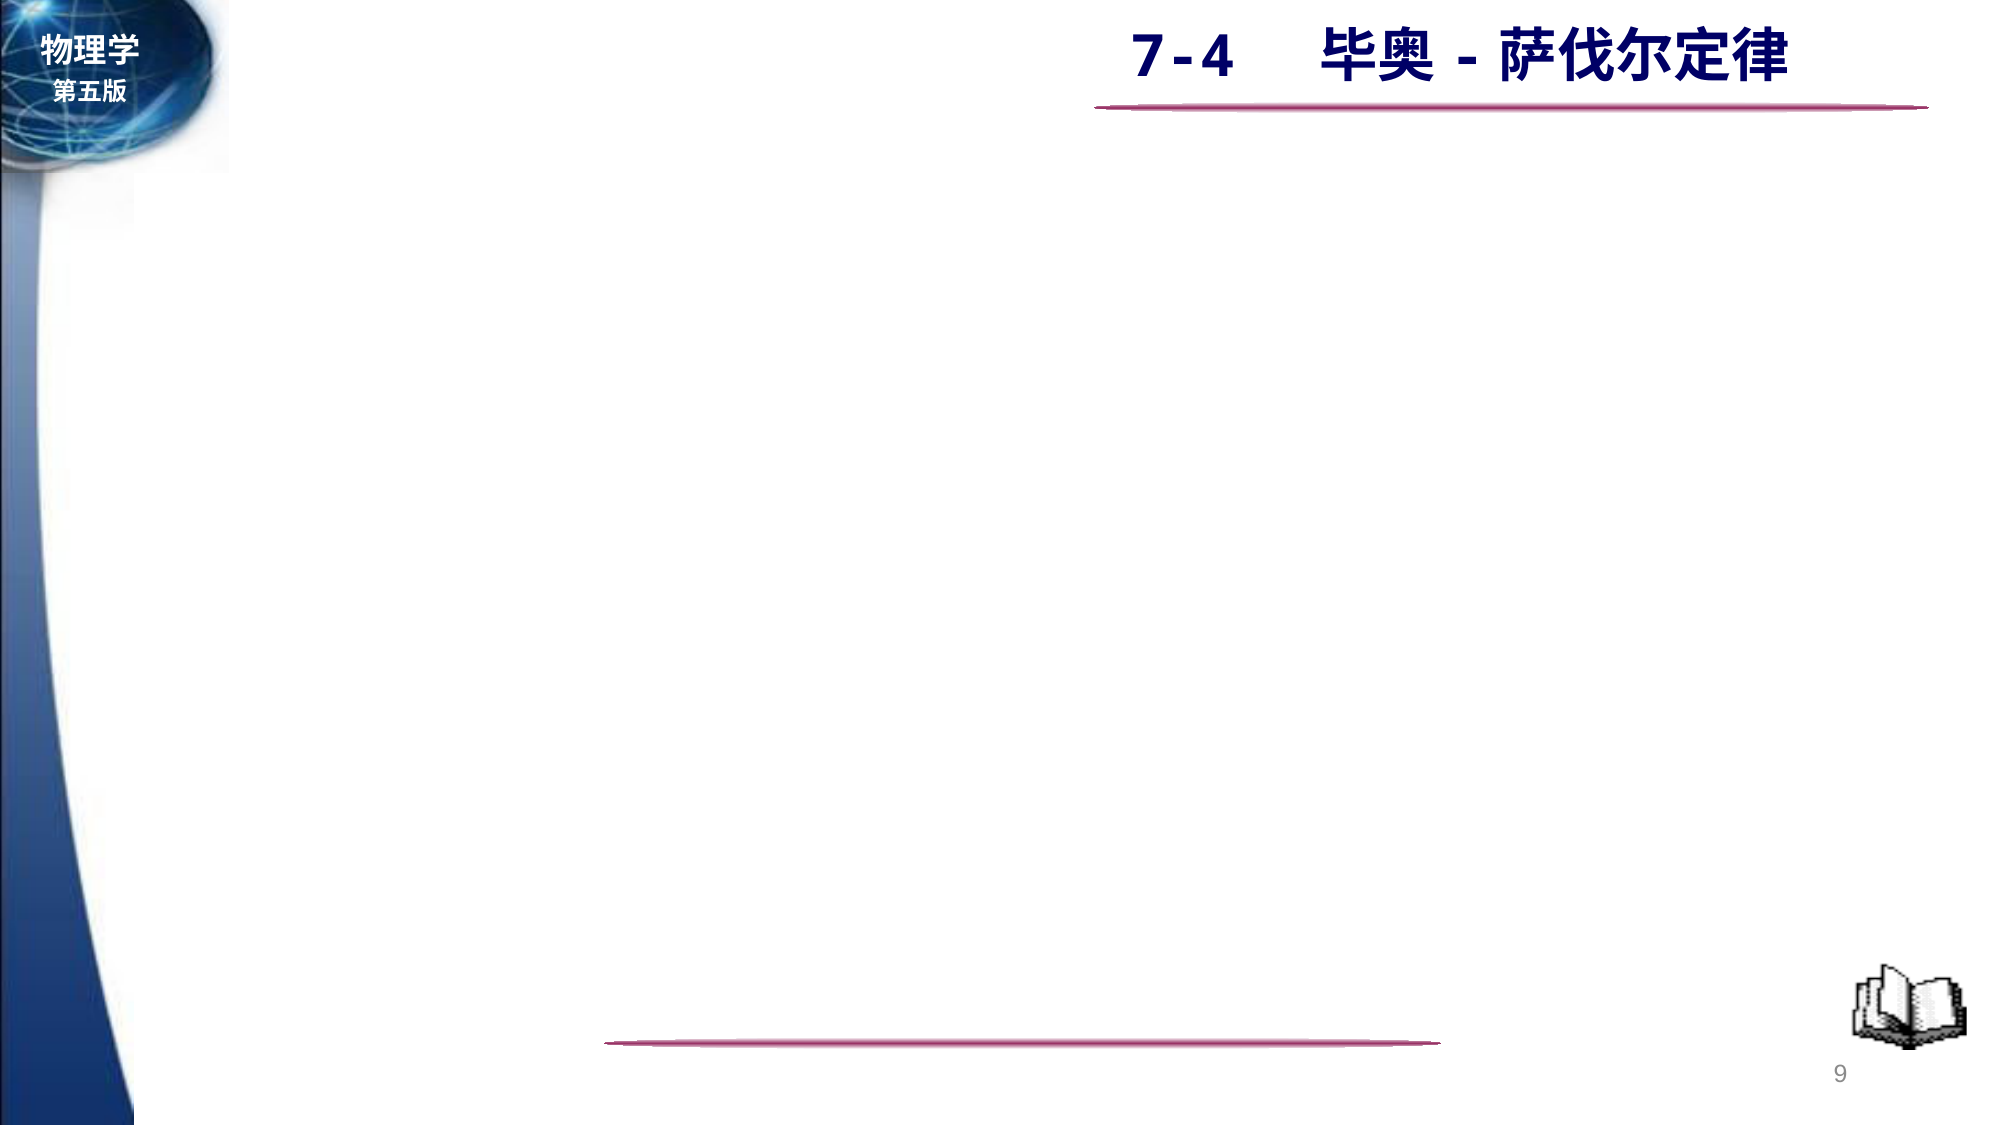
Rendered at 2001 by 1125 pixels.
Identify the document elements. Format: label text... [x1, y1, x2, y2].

slide_number 9 [1412, 1042, 1863, 1103]
picture [1850, 962, 1967, 1050]
picture [0, 0, 229, 1125]
